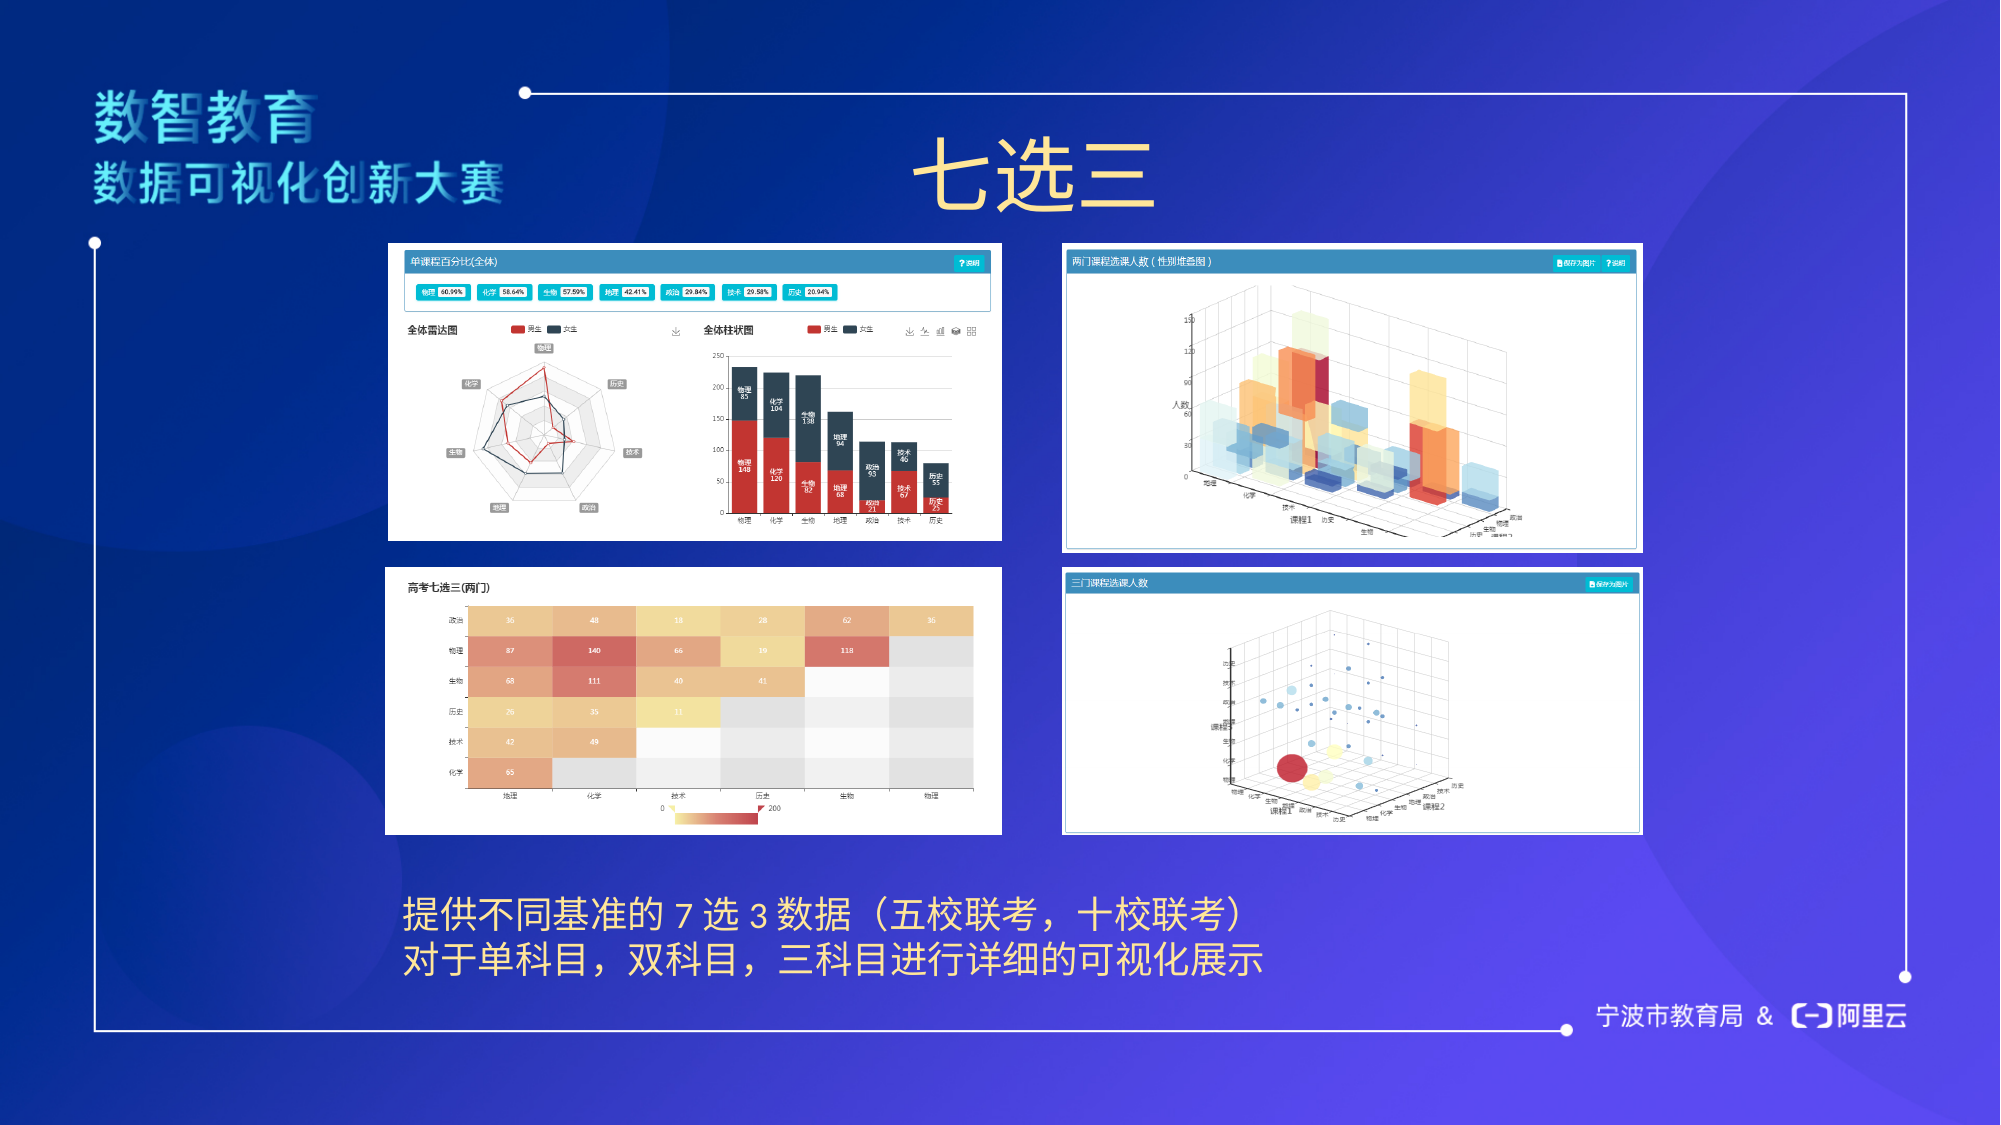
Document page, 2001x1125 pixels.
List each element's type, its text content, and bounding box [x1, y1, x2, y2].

text_box 提供不同基准的7选3数据（五校联考，十校联考） 对于单科目，双科目，三科目进行详细的可视化展示 [388, 883, 1643, 988]
text_box 七选三 [895, 115, 1189, 231]
picture [0, 0, 2000, 1125]
